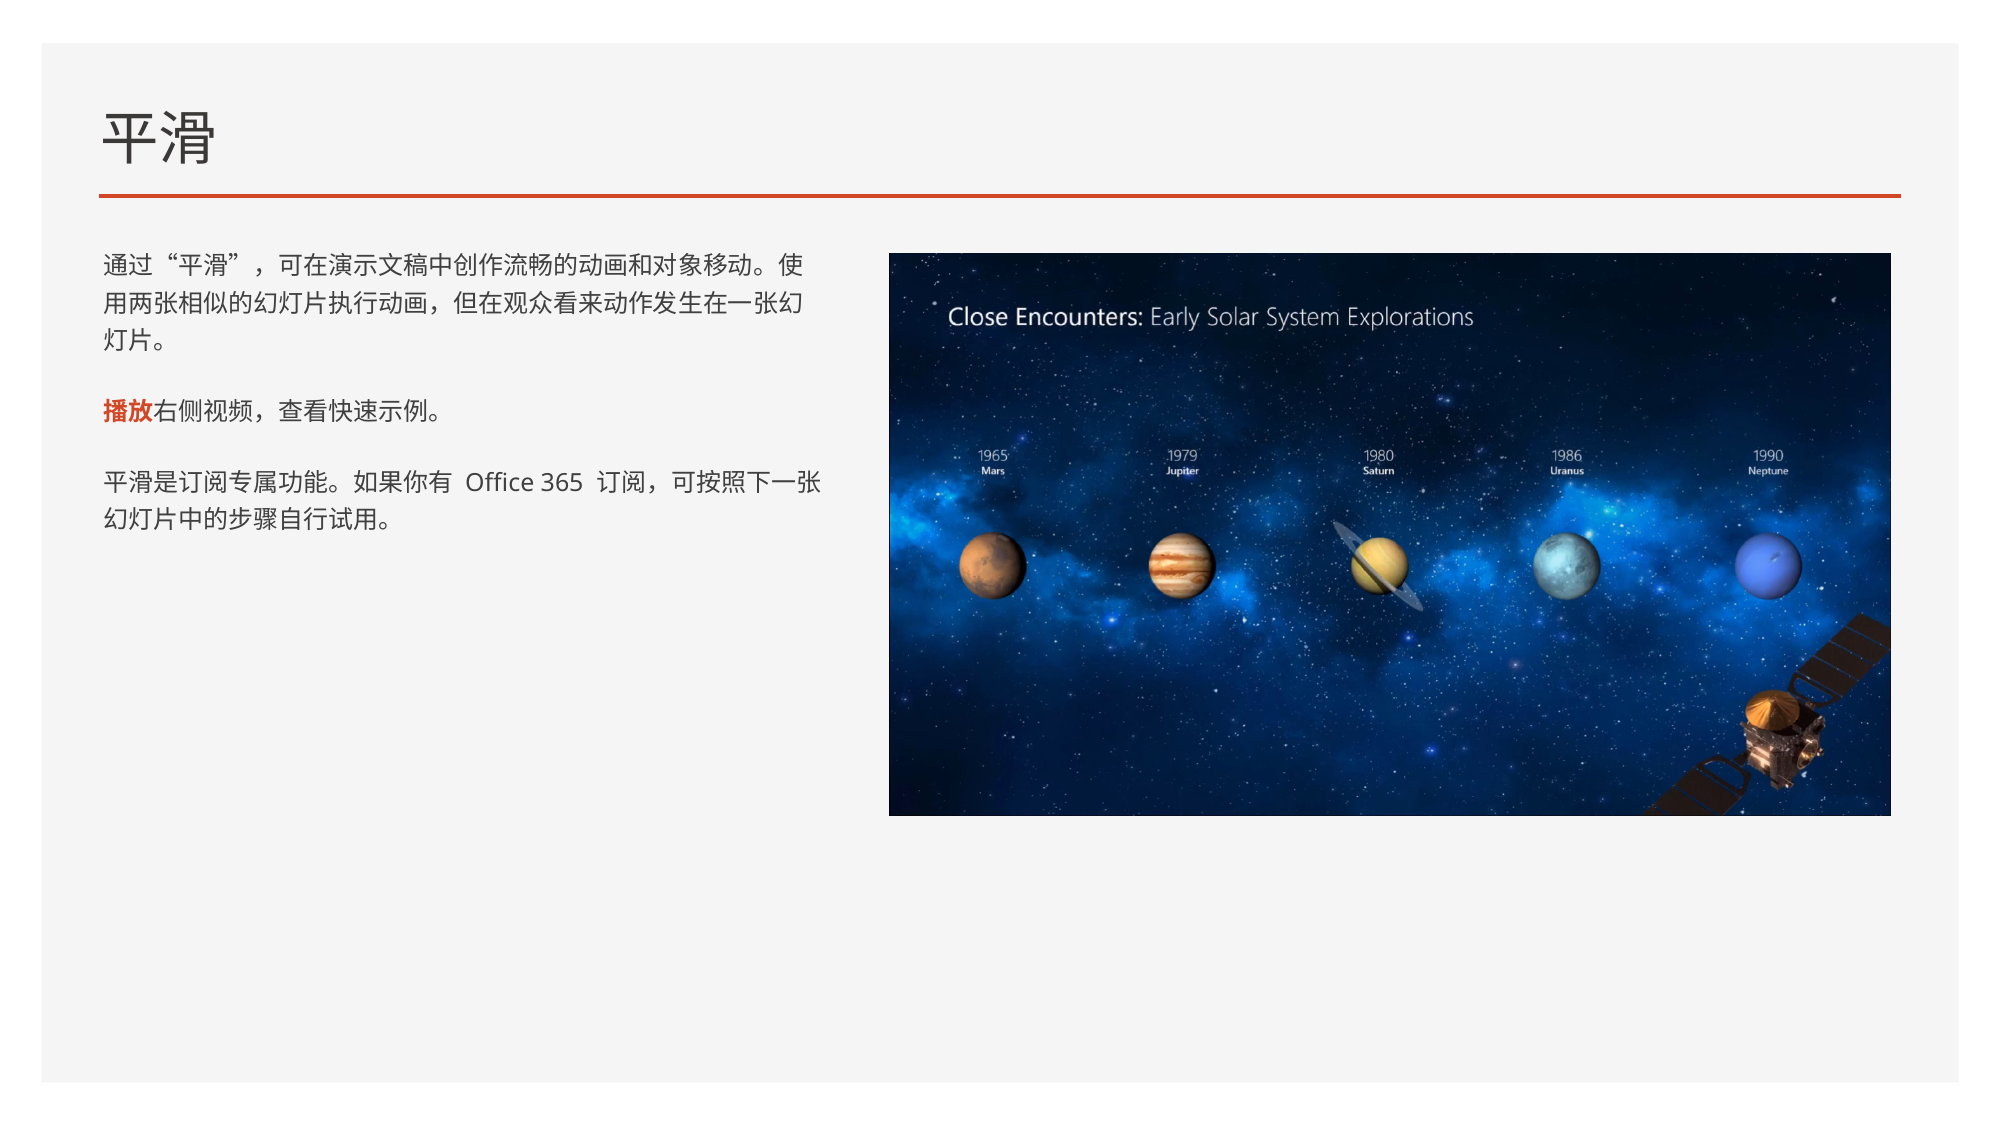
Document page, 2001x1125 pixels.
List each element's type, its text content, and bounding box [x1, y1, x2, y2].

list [888, 252, 1892, 817]
list 通过“平滑”，可在演示文稿中创作流畅的动画和对象移动。使用两张相似的幻灯片执行动画，但在观众看来动作发生在一张幻灯片。 播放右侧视频，查看快速示例。 平滑是订阅专属功能。如果你有 Office 365 订阅，可按照下一张幻灯片中的步骤自行试用。 [88, 234, 837, 1021]
title 平滑 [85, 73, 1214, 179]
